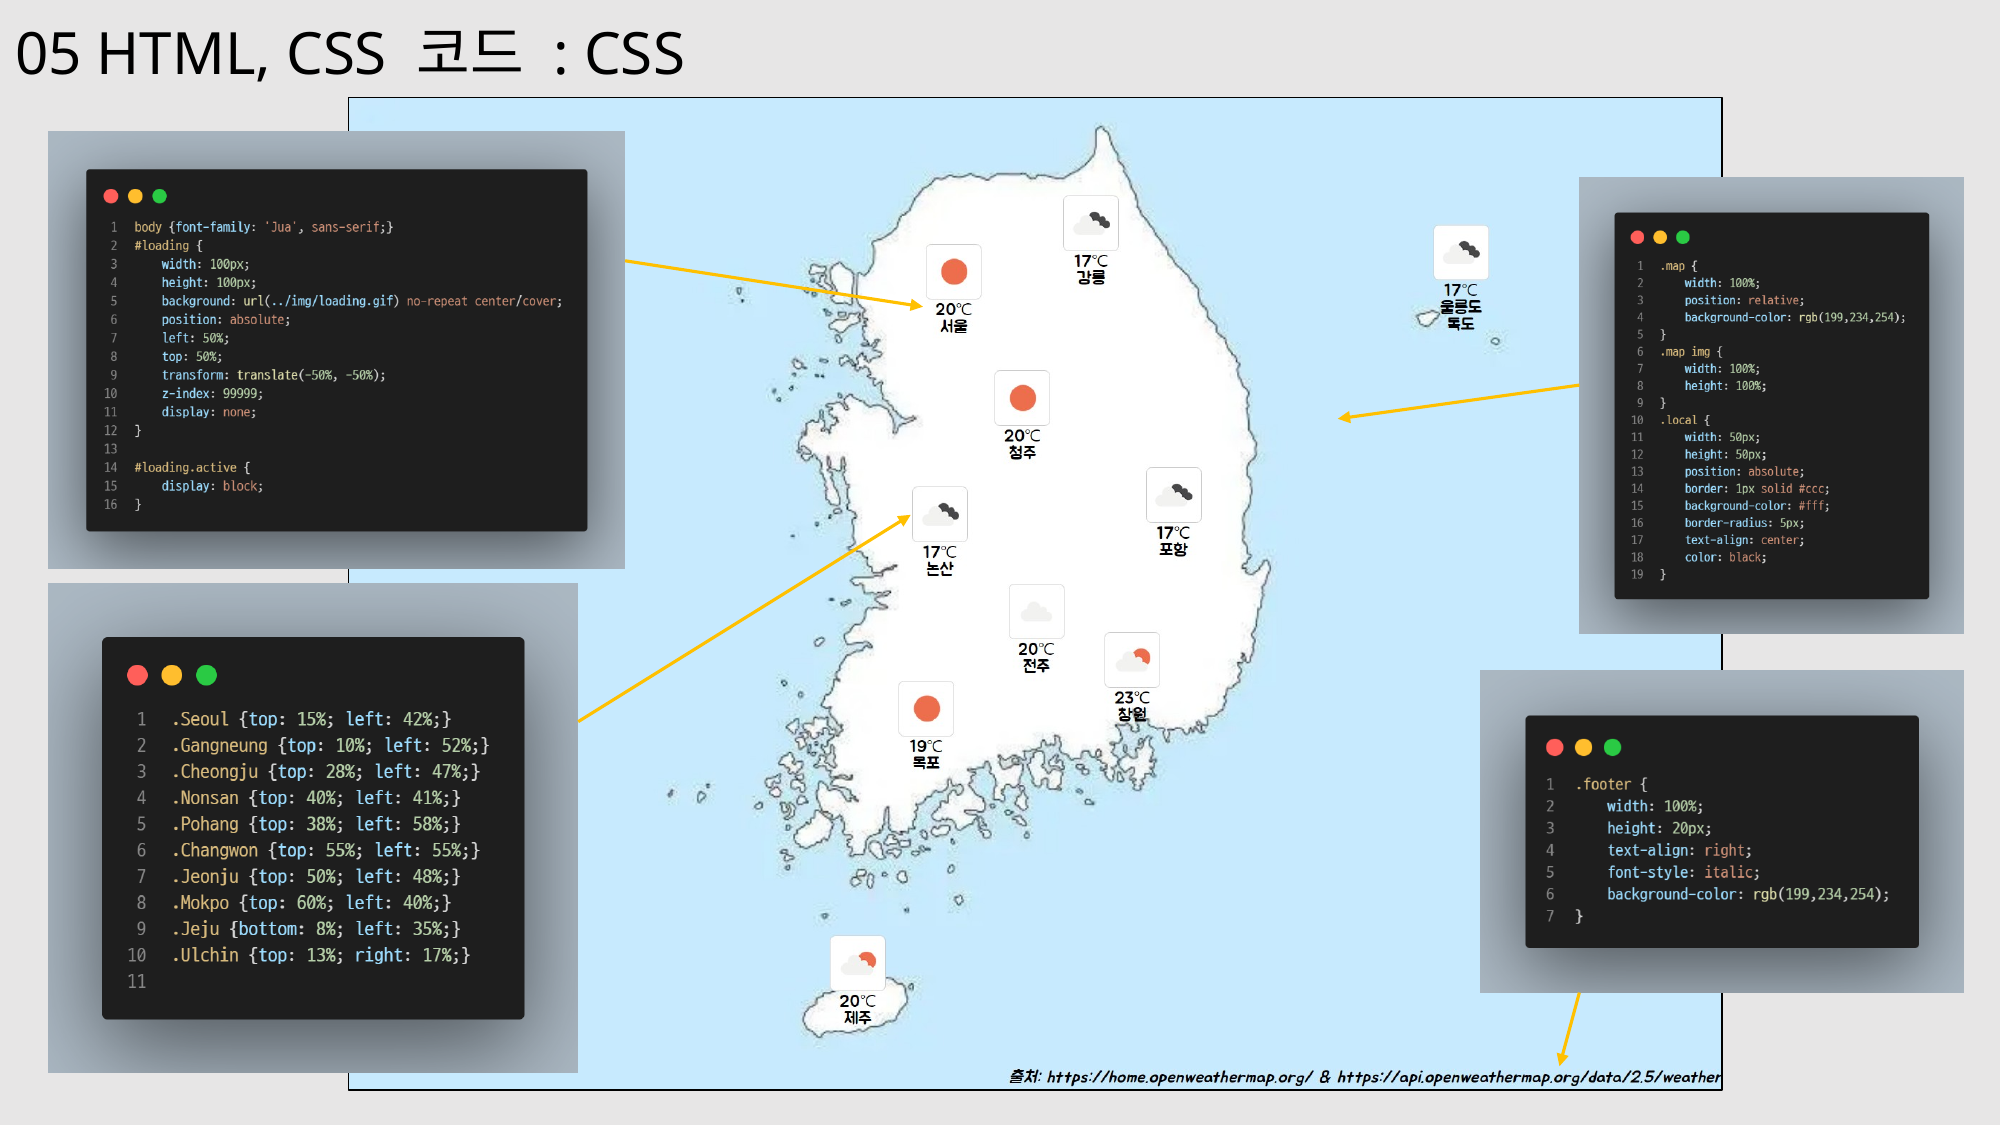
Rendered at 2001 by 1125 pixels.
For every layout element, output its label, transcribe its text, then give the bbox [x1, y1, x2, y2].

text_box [578, 514, 911, 722]
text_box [625, 260, 924, 307]
text_box 05 HTML, CSS 코드 : CSS [0, 1, 733, 110]
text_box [1559, 992, 1580, 1067]
picture [47, 98, 1964, 1090]
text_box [1337, 385, 1580, 419]
